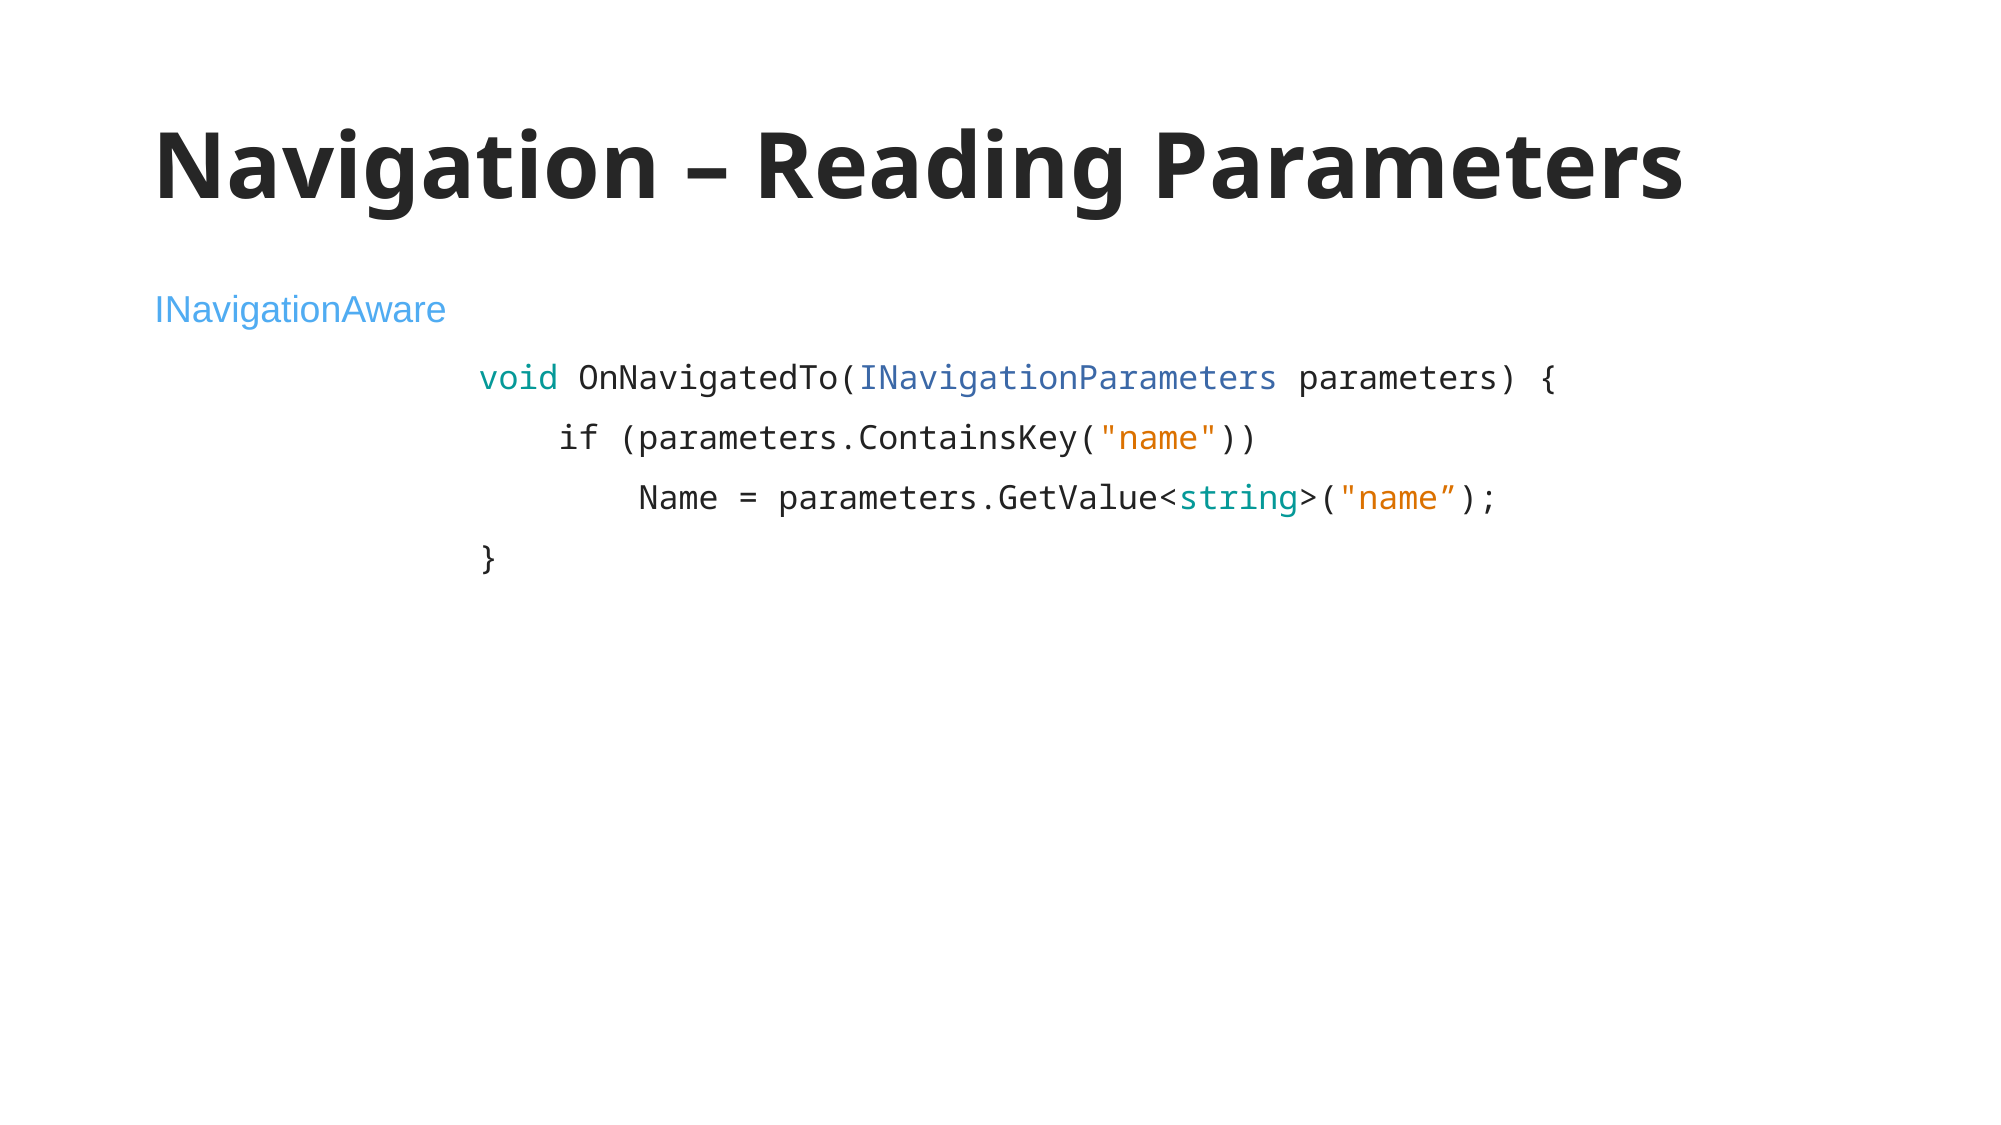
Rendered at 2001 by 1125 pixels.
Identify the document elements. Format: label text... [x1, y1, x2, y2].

text_box INavigationAware [139, 277, 462, 337]
title Navigation – Reading Parameters [137, 59, 1863, 278]
text_box void OnNavigatedTo(INavigationParameters parameters) { if (parameters.ContainsKey("name")) Name = parameters.GetValue<string>("name”); } [463, 329, 1976, 584]
